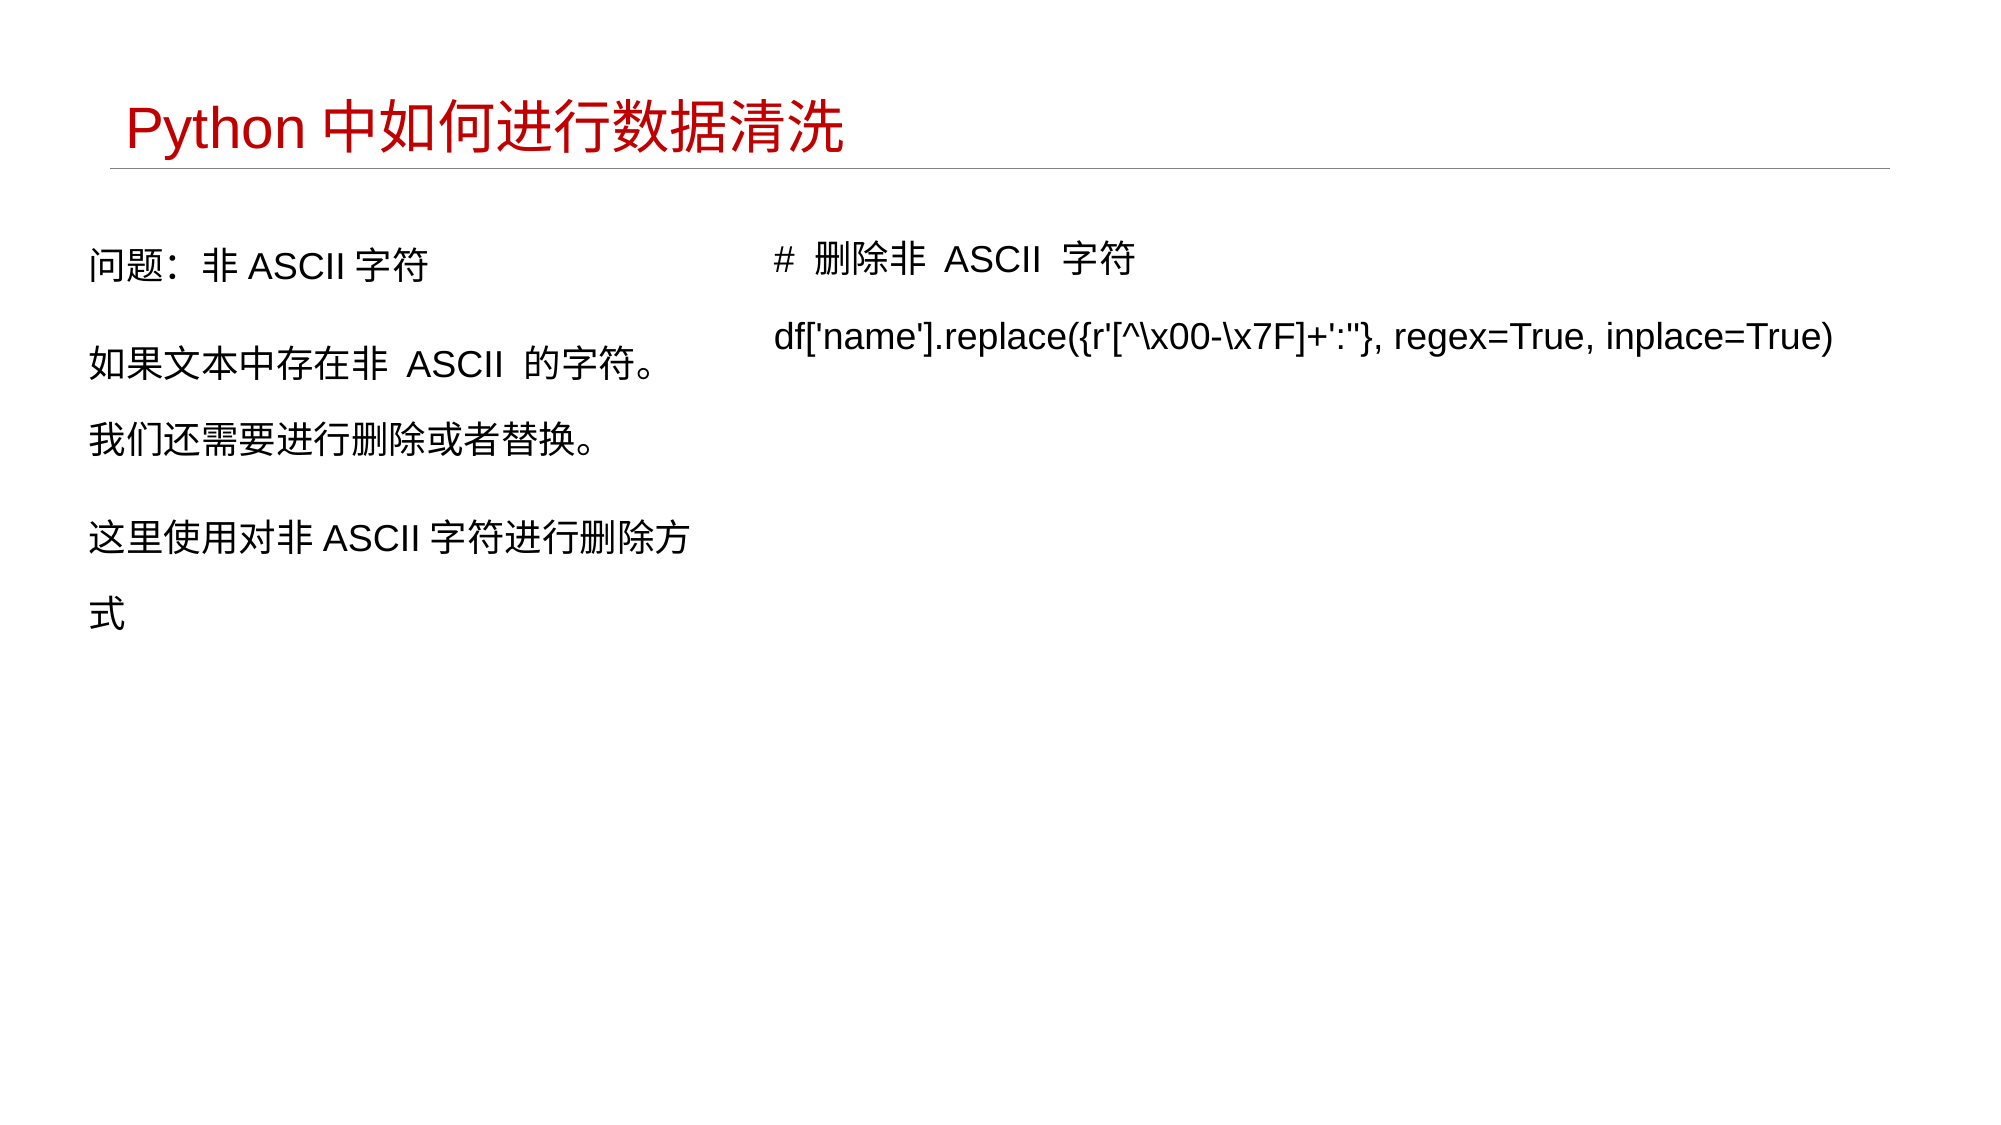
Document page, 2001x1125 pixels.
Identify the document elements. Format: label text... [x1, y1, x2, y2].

text_box 问题：非ASCII字符 如果文本中存在非 ASCII 的字符。我们还需要进行删除或者替换。 这里使用对非ASCII字符进行删除方式 [81, 203, 701, 938]
title Python中如何进行数据清洗 [109, 0, 1890, 169]
text_box # 删除非 ASCII 字符 df['name'].replace({r'[^\x00-\x7F]+':''}, regex=True, inplace=True) [766, 196, 2000, 365]
